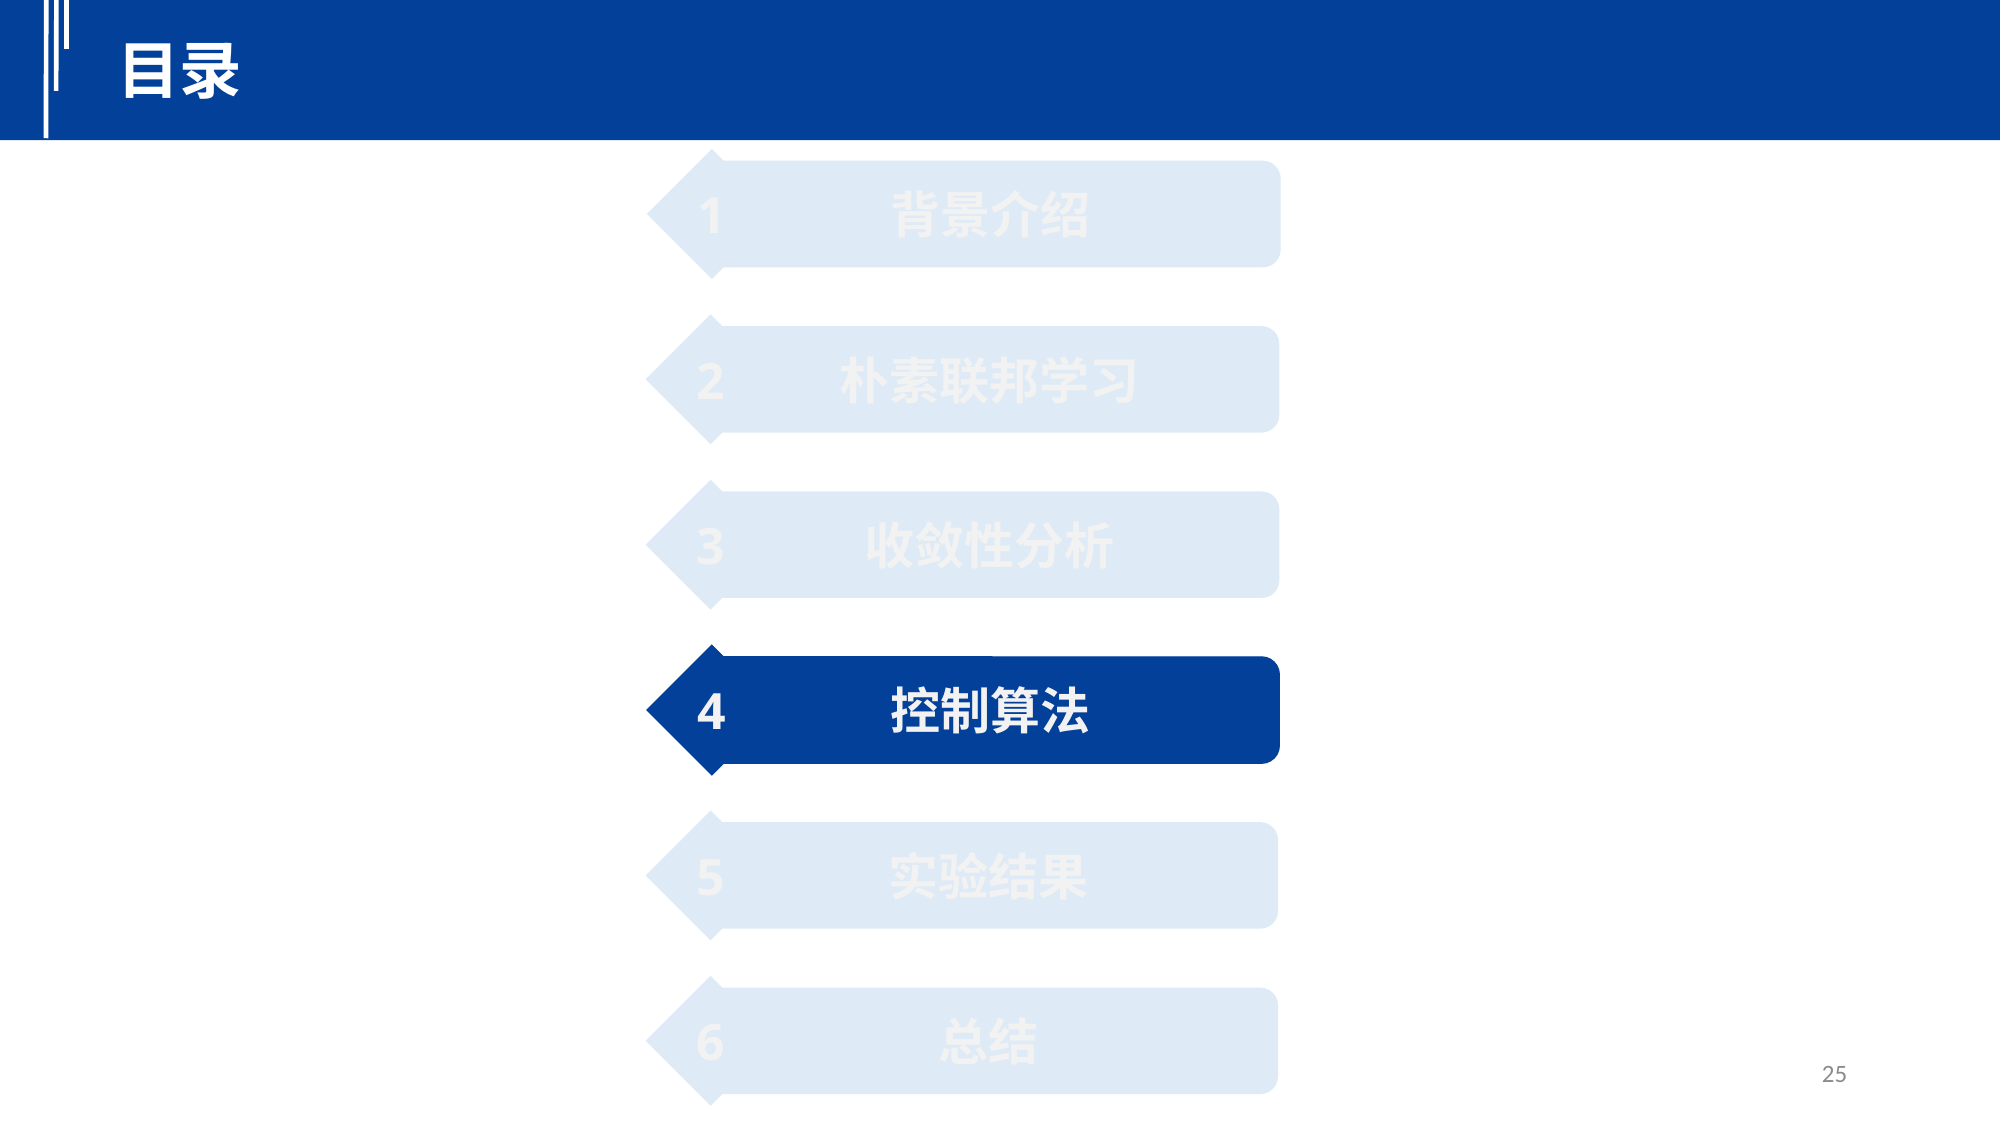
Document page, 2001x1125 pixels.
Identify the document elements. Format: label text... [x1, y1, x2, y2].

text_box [645, 314, 1280, 445]
slide_number 25 [1412, 1042, 1863, 1103]
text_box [645, 479, 1280, 610]
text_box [645, 975, 1279, 1106]
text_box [646, 645, 1280, 776]
text_box 目录 [102, 23, 423, 114]
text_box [645, 810, 1279, 941]
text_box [646, 148, 1281, 279]
text_box [0, 0, 2000, 141]
